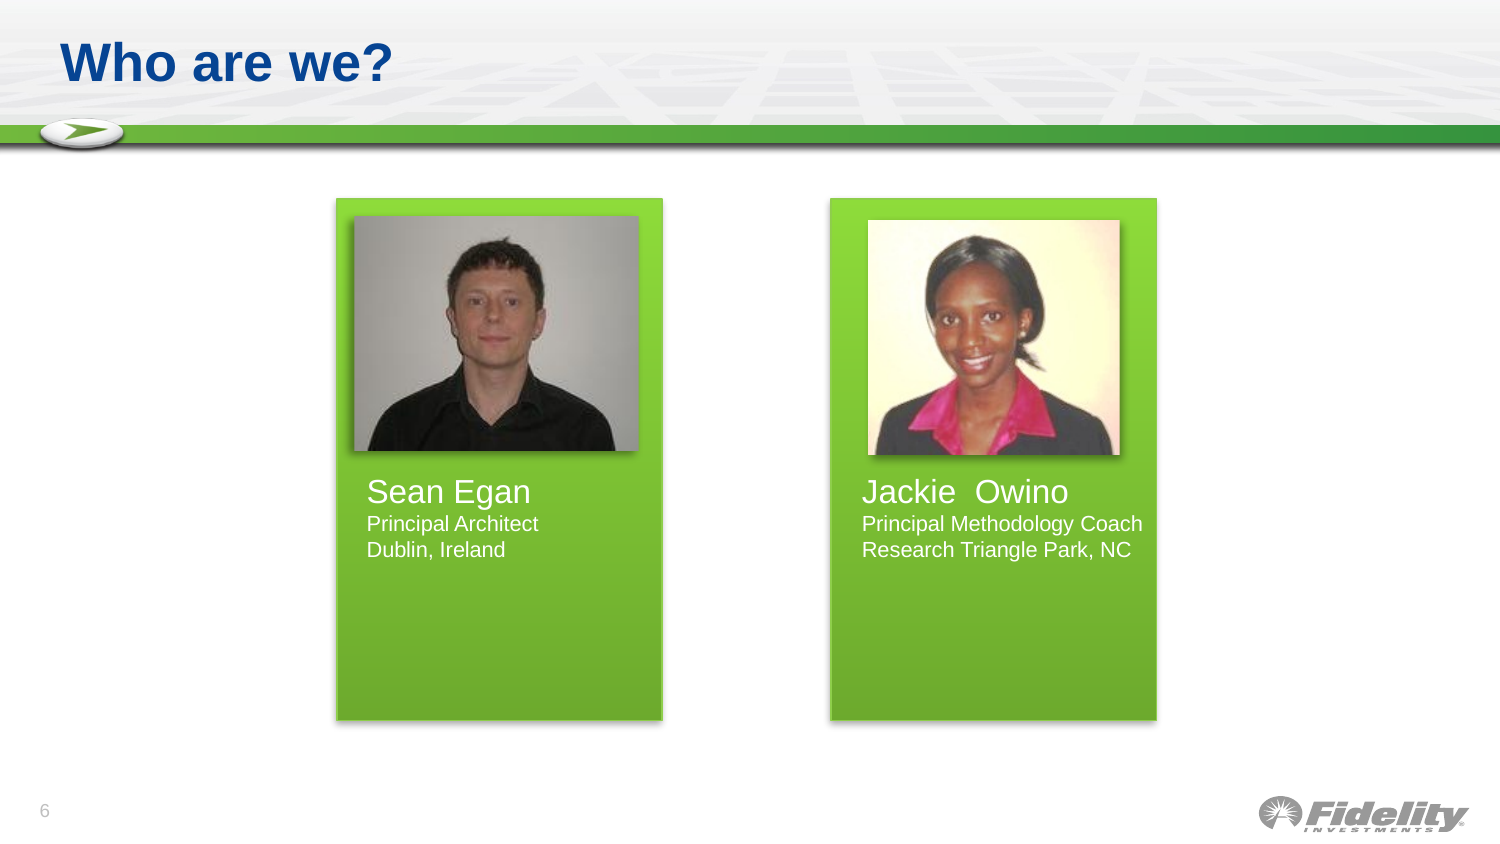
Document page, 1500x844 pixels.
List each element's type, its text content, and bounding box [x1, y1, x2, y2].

title Who are we? [45, 9, 1463, 119]
picture [0, 0, 1500, 164]
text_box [831, 198, 1163, 721]
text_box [336, 198, 663, 721]
